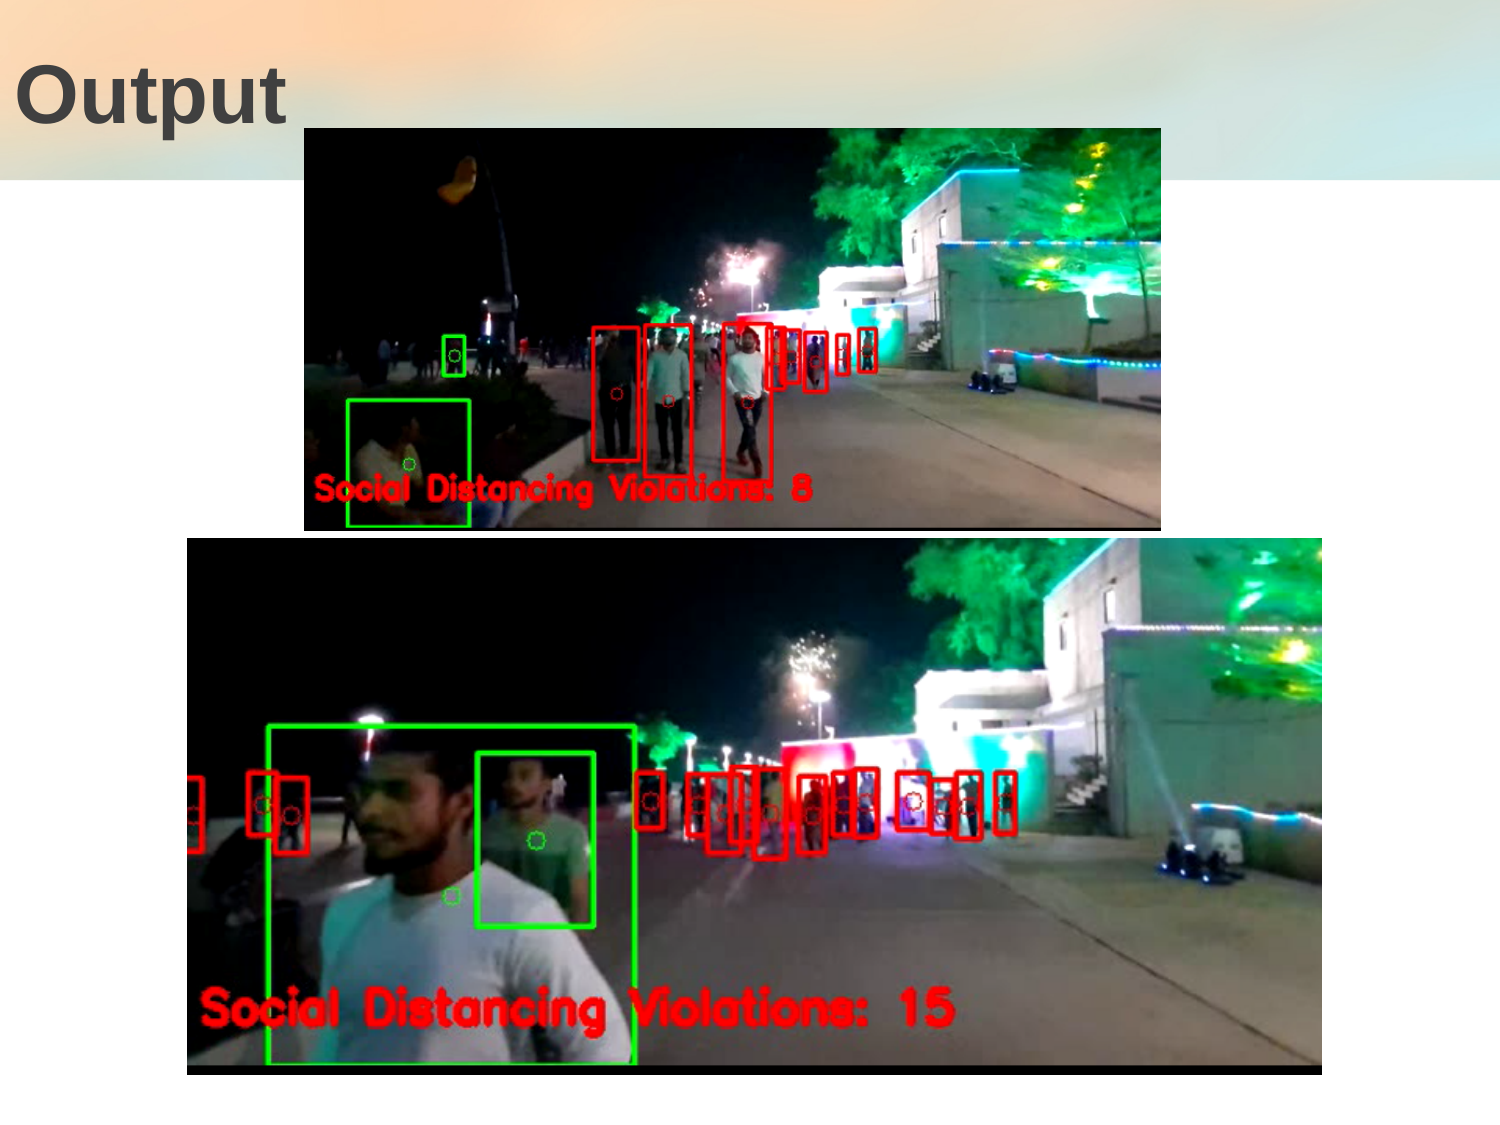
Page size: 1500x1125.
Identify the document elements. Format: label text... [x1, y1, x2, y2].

title Output [0, 2, 1500, 179]
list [187, 538, 1323, 1076]
picture [0, 128, 1500, 1125]
